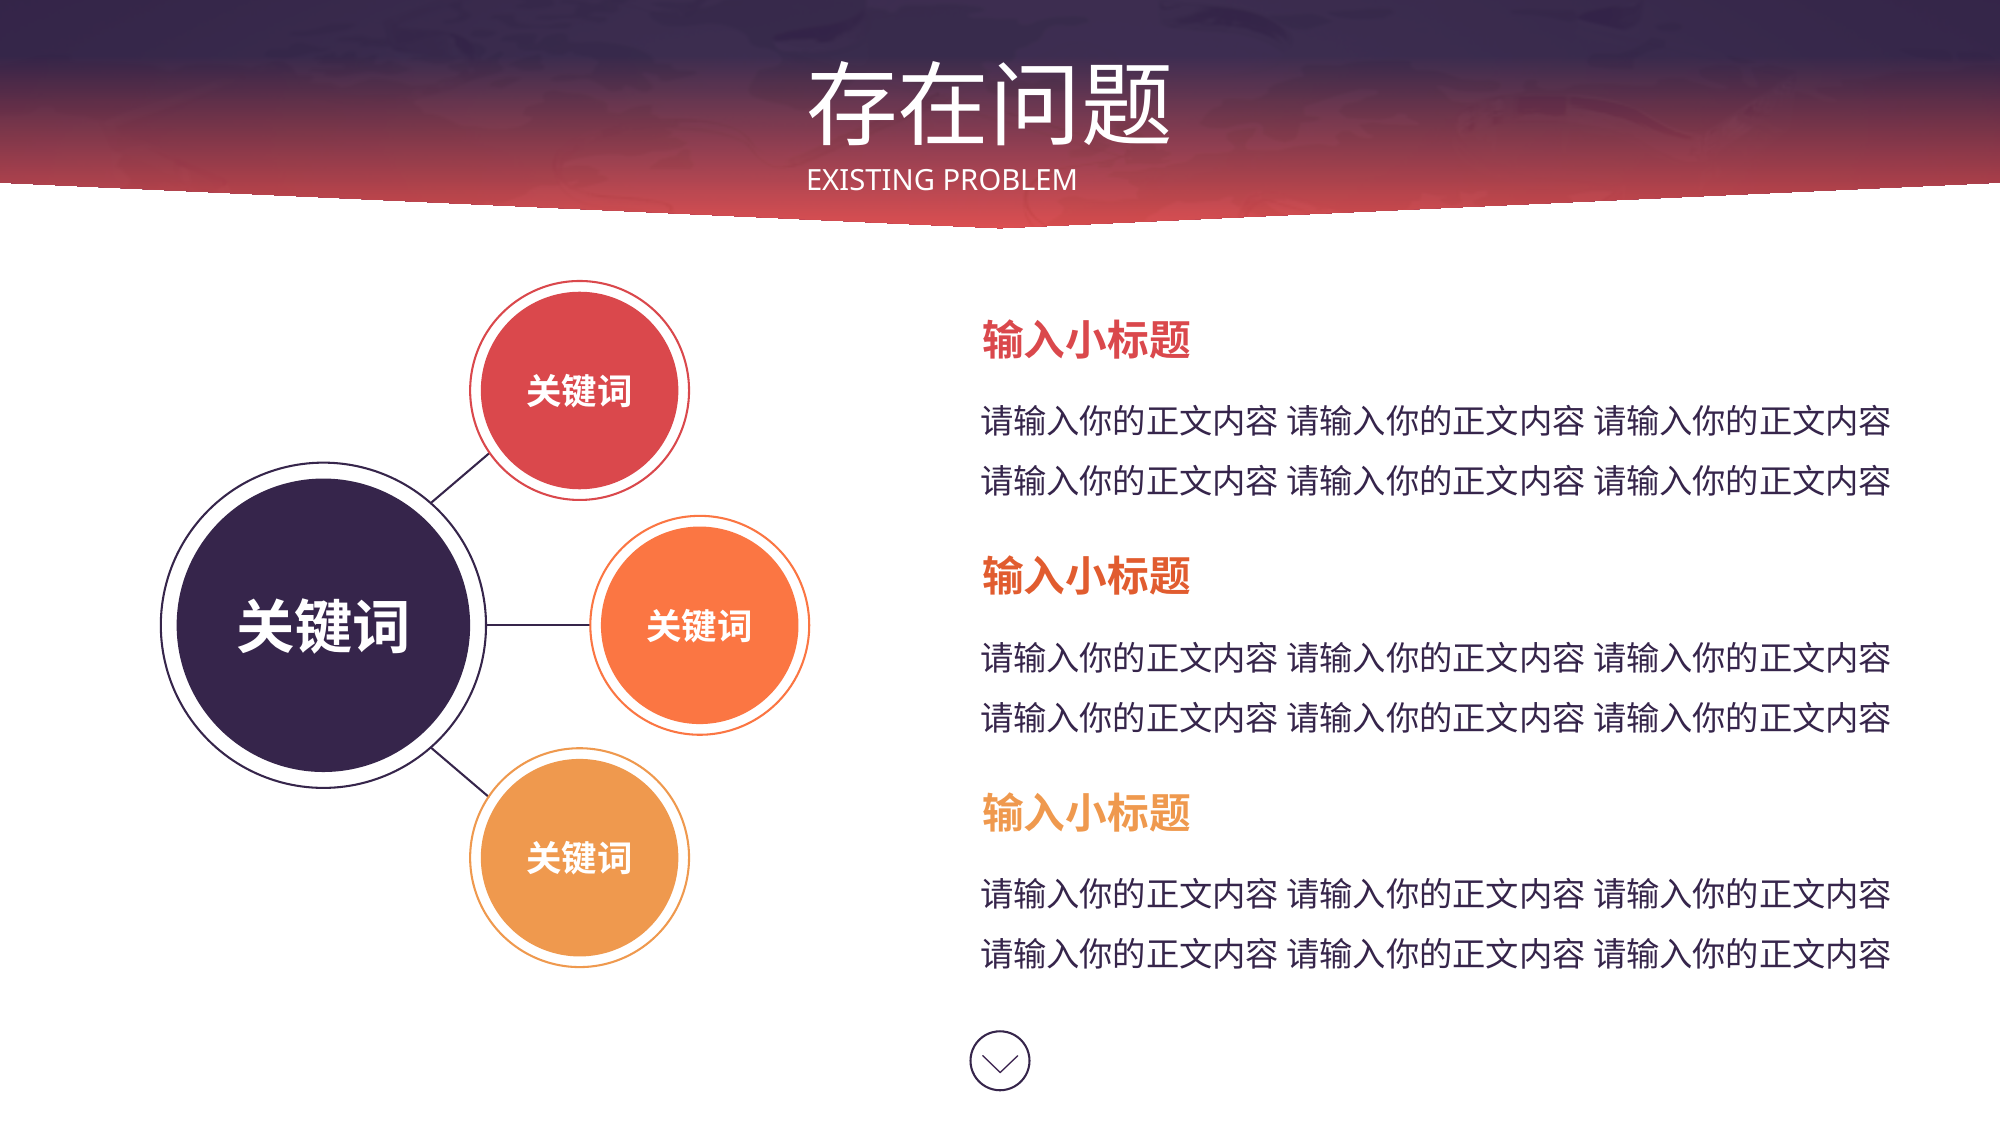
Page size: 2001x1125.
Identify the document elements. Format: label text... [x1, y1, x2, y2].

text_box 输入小标题 [937, 306, 1236, 372]
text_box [160, 280, 810, 968]
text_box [791, 39, 1209, 205]
picture [981, 1042, 1019, 1079]
text_box 输入小标题 [937, 542, 1236, 608]
text_box 请输入你的正文内容 请输入你的正文内容 请输入你的正文内容请输入你的正文内容 请输入你的正文内容 请输入你的正文内容 [965, 609, 1938, 745]
text_box 请输入你的正文内容 请输入你的正文内容 请输入你的正文内容请输入你的正文内容 请输入你的正文内容 请输入你的正文内容 [965, 373, 1938, 508]
text_box 请输入你的正文内容 请输入你的正文内容 请输入你的正文内容请输入你的正文内容 请输入你的正文内容 请输入你的正文内容 [965, 846, 1938, 981]
text_box 输入小标题 [937, 779, 1236, 845]
